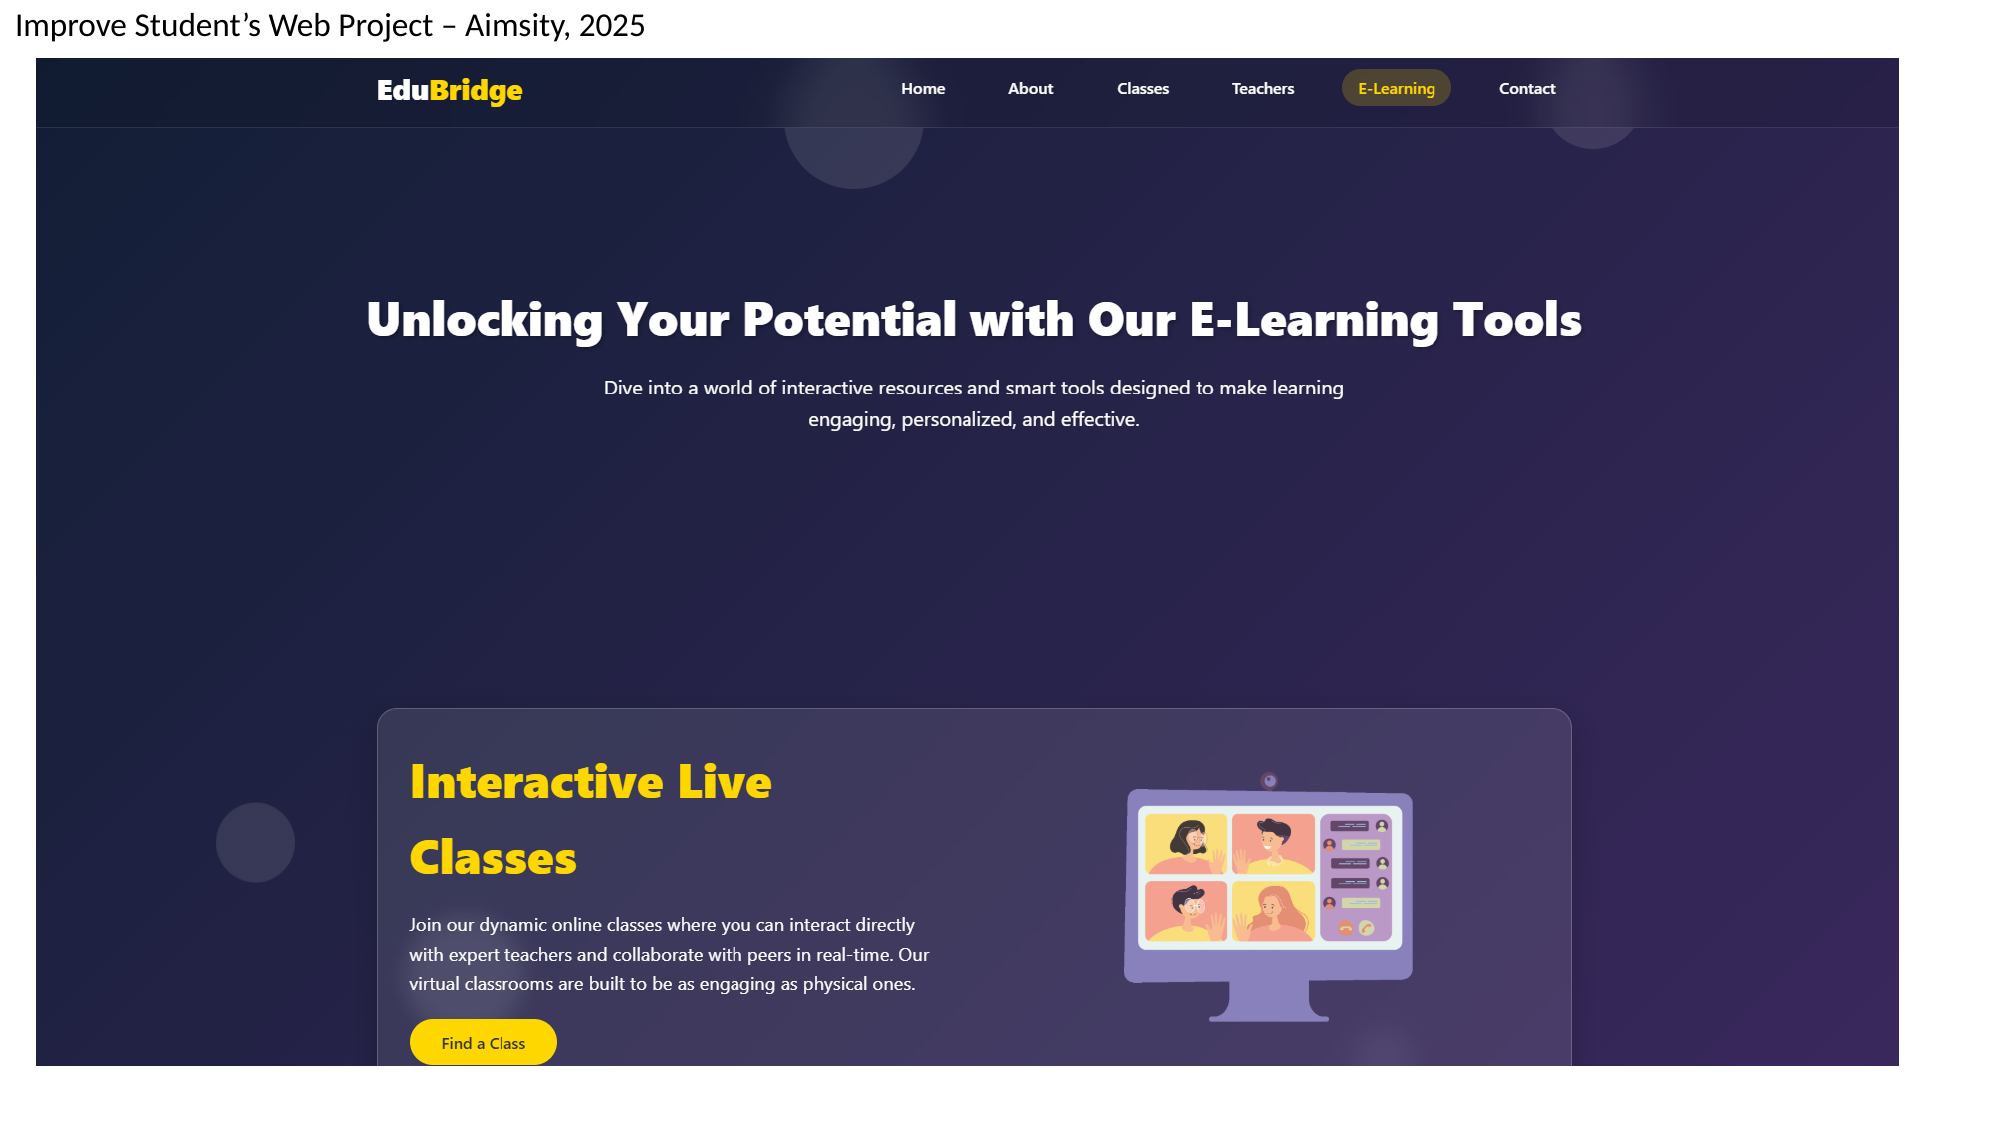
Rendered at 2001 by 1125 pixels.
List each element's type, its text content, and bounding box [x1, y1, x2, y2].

picture [36, 58, 1899, 1066]
text_box Improve Student’s Web Project – Aimsity, 2025 [0, 0, 1108, 83]
